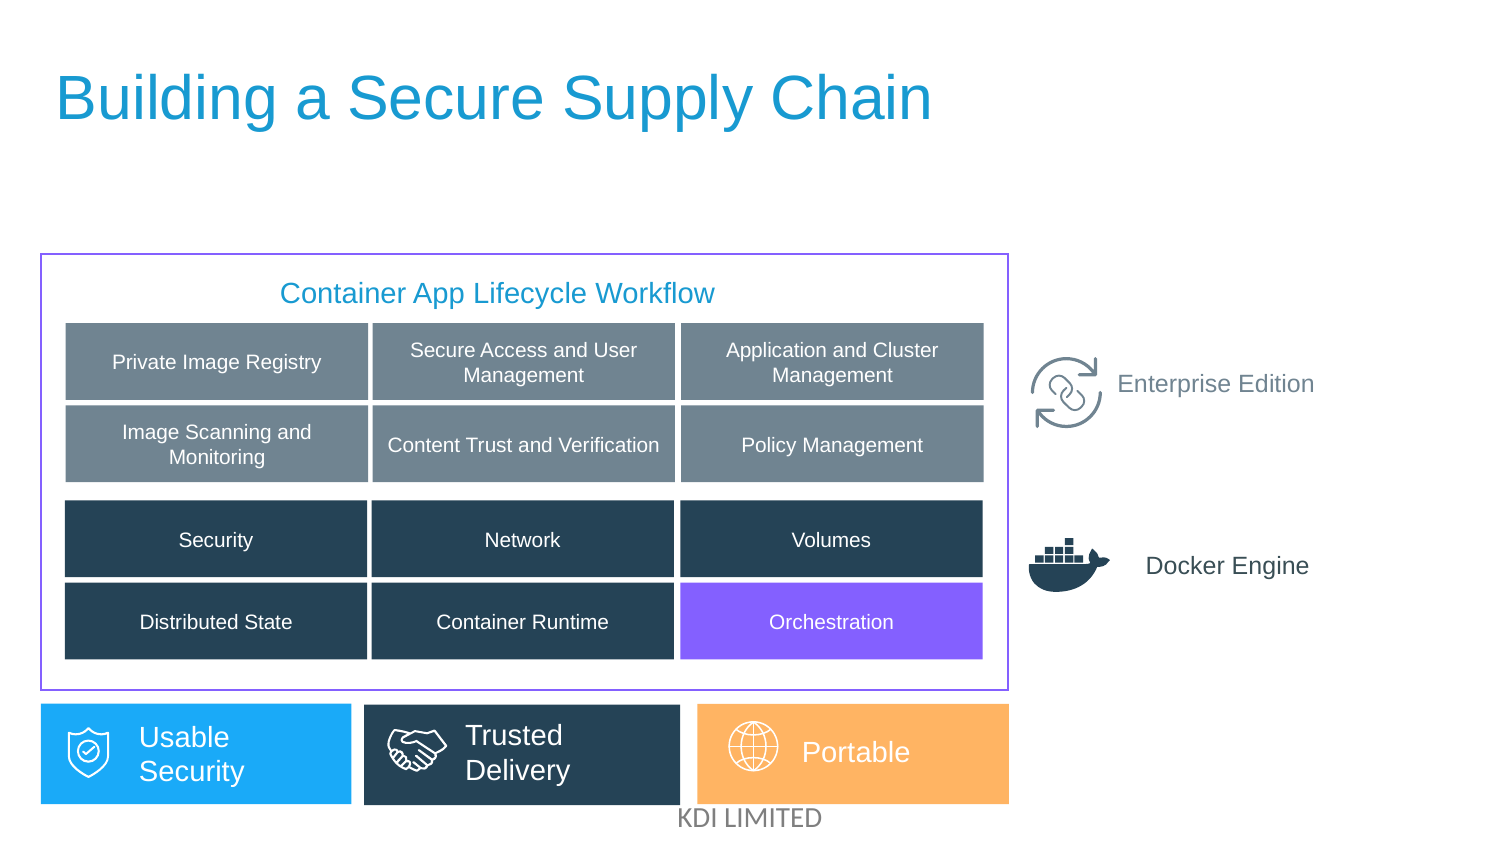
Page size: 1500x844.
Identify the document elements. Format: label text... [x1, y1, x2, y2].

text_box Network [371, 500, 674, 578]
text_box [40, 703, 323, 805]
text_box Distributed State [64, 582, 368, 660]
text_box Docker Engine [1058, 542, 1397, 588]
text_box [1044, 546, 1054, 554]
text_box Security [64, 500, 368, 578]
text_box [1028, 564, 1077, 592]
text_box [40, 254, 1009, 691]
text_box [1064, 538, 1074, 542]
text_box Orchestration [680, 582, 983, 660]
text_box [321, 704, 681, 806]
text_box [1035, 555, 1054, 563]
text_box Enterprise Edition [1102, 359, 1441, 436]
text_box Volumes [680, 500, 983, 578]
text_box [697, 703, 1058, 805]
text_box Container Runtime [371, 582, 674, 660]
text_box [1030, 356, 1103, 429]
text_box Container App Lifecycle Workflow [264, 267, 785, 318]
list Building a Secure Supply Chain [40, 18, 1435, 144]
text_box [65, 322, 984, 483]
